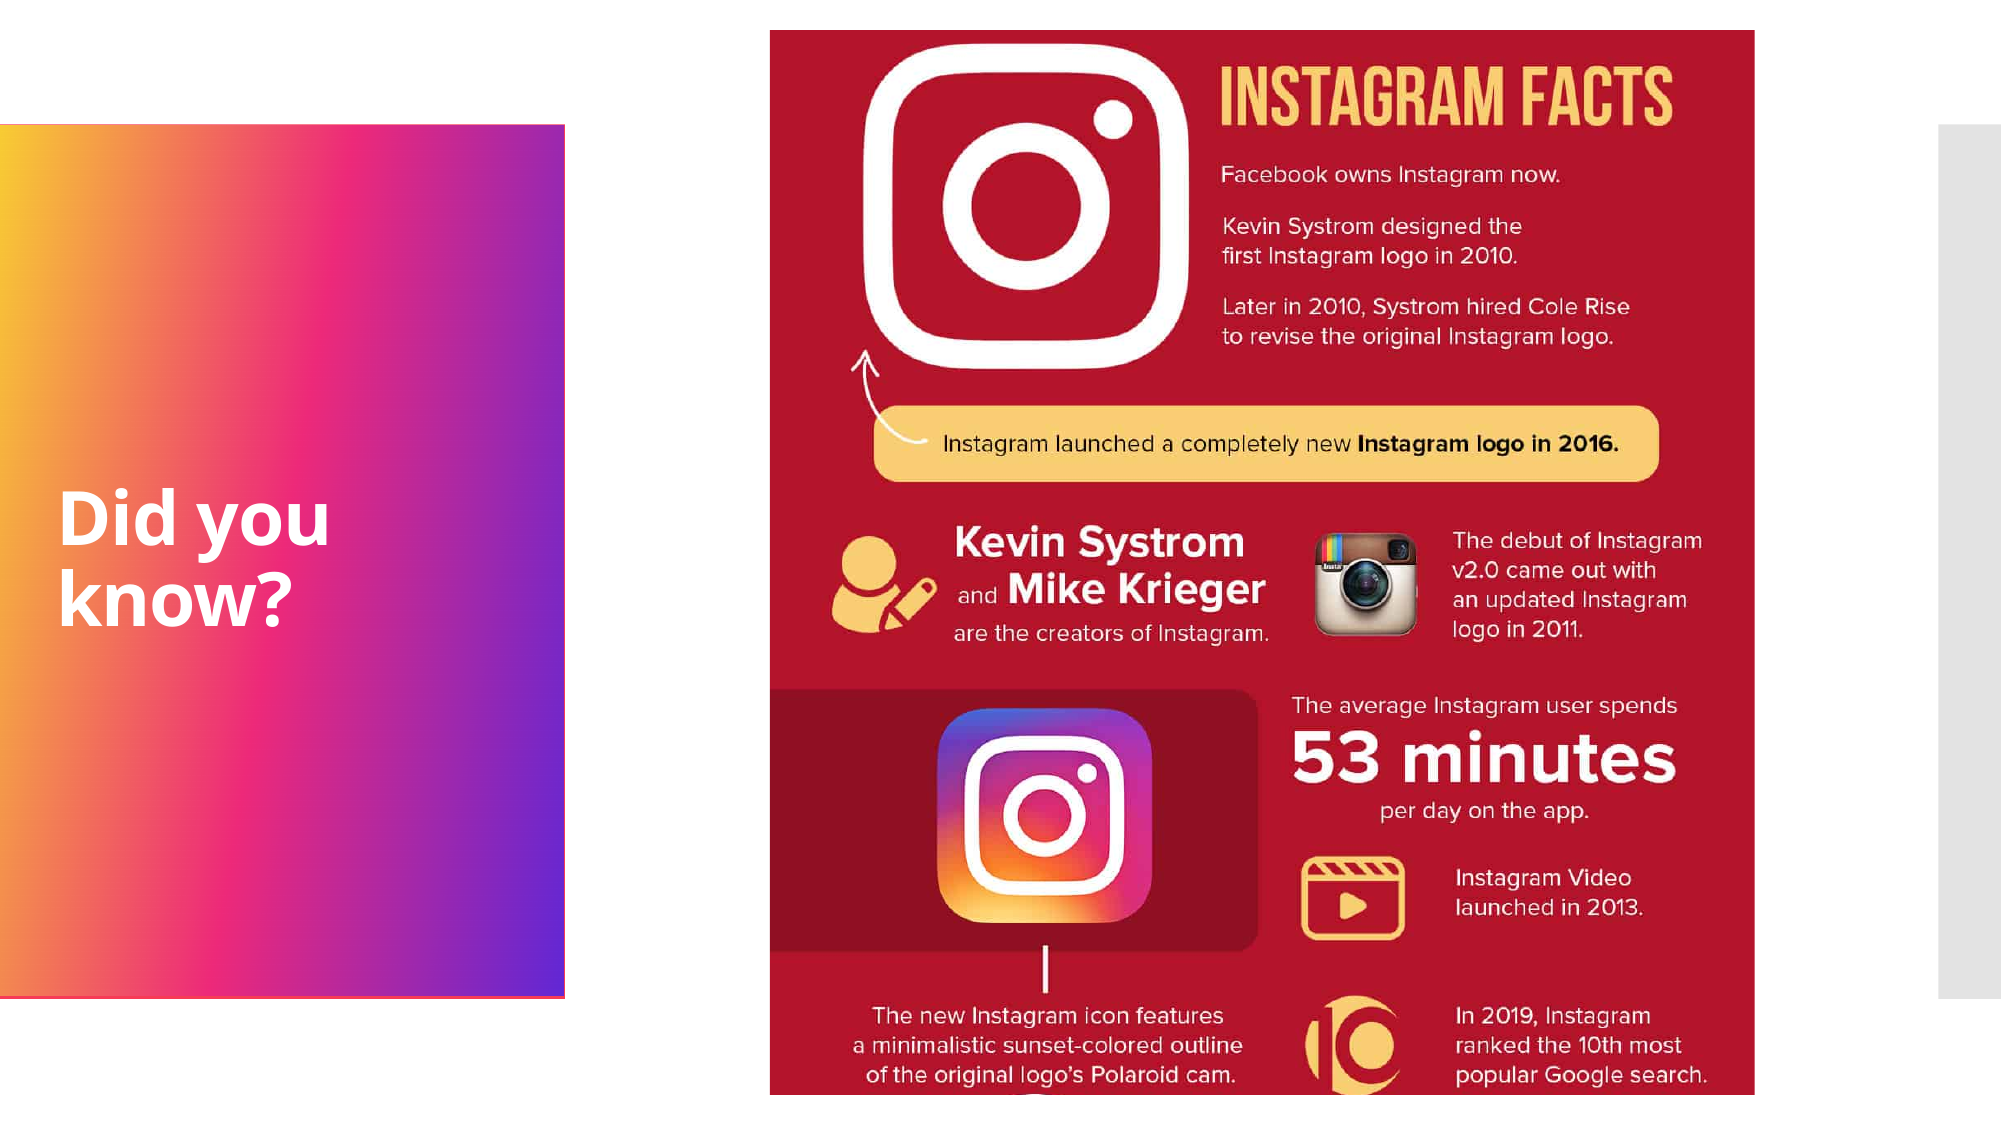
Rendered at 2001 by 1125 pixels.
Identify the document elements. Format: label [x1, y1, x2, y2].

picture [769, 30, 1755, 1095]
picture [0, 124, 565, 997]
